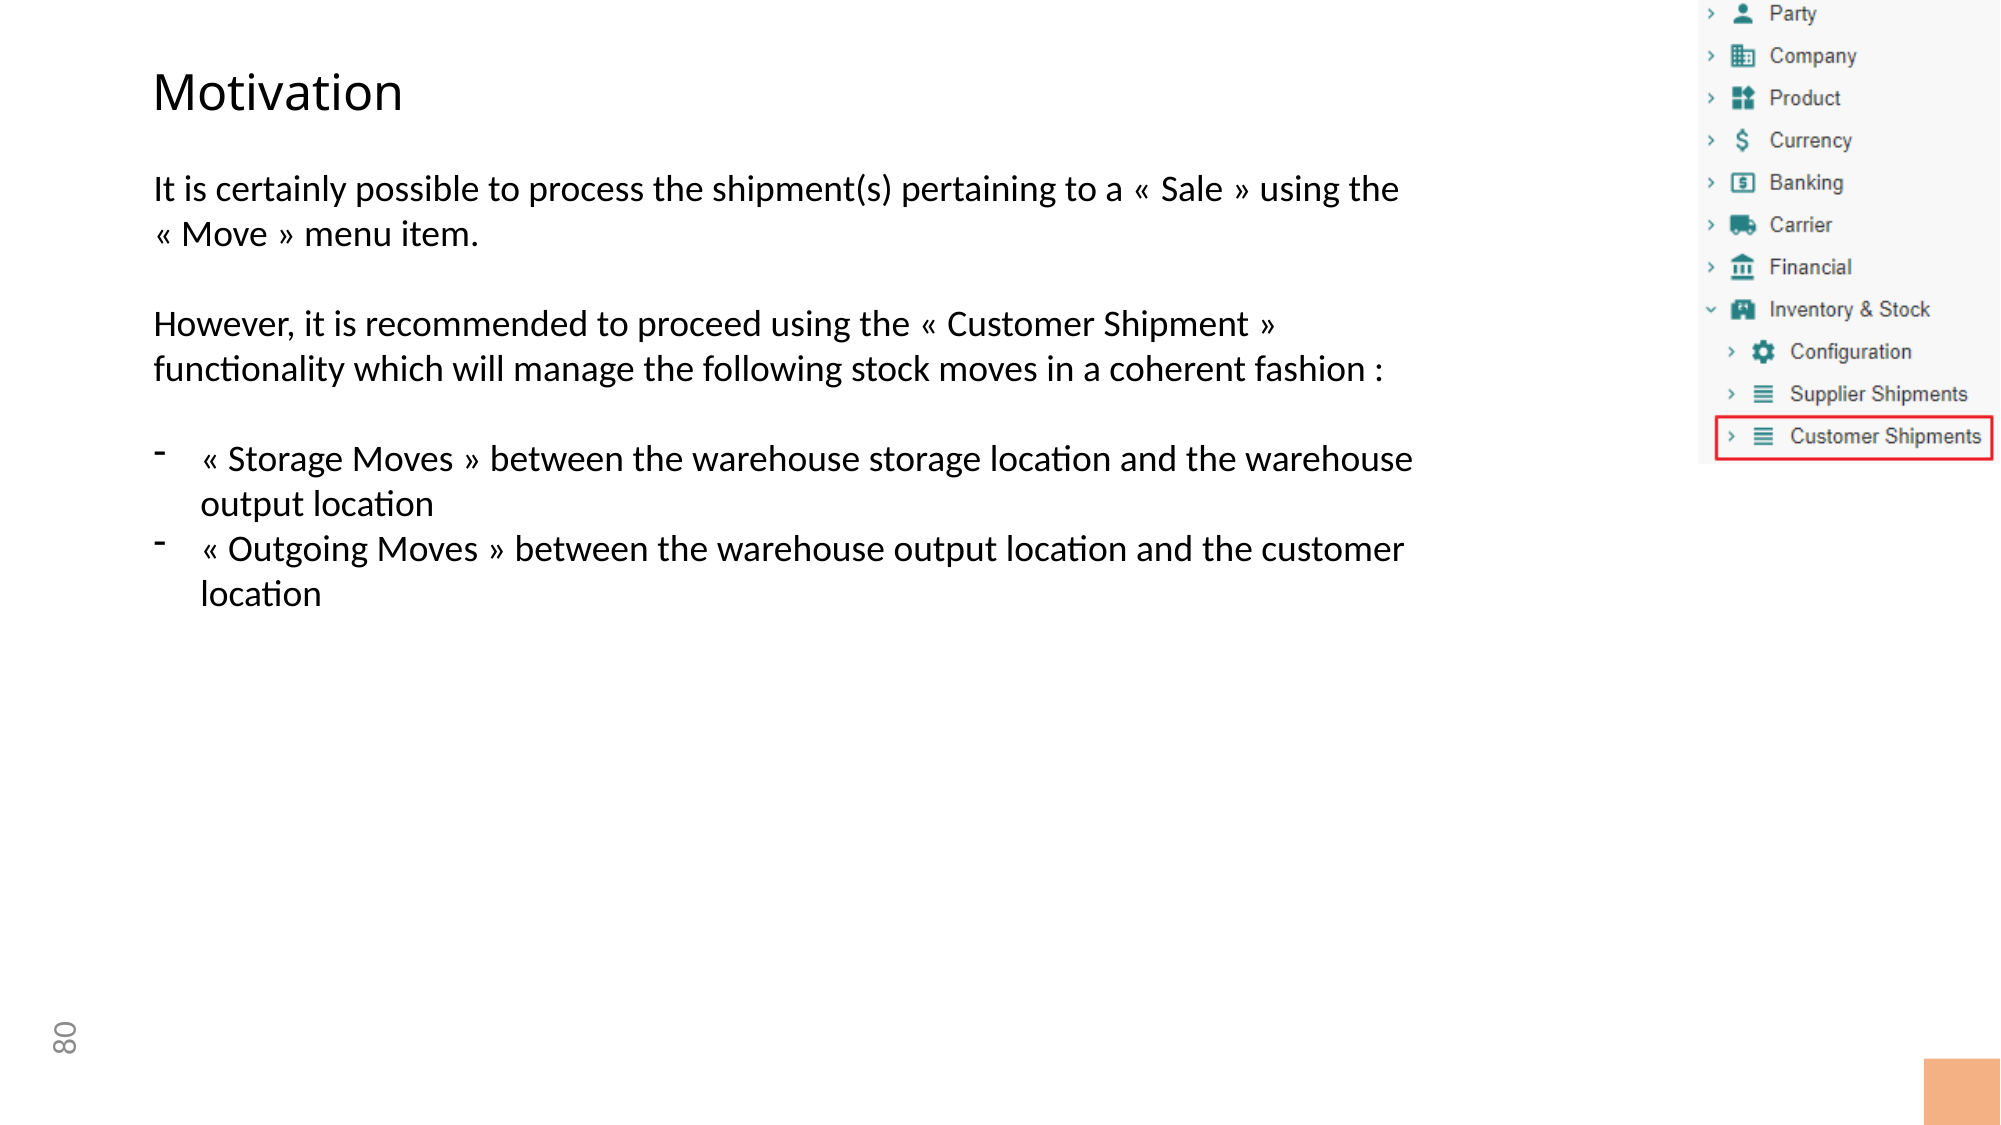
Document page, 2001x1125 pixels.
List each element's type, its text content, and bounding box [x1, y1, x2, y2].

slide_number 80 [32, 969, 93, 1108]
text_box [1923, 1058, 2000, 1125]
title Motivation [137, 59, 1698, 136]
text_box It is certainly possible to process the shipment(s) pertaining to a « Sale » using the « Move » menu item. However, it is recommended to proceed using the « Customer Shipment » functionality which will manage the following stock moves in a coherent fashion : « Storage Moves » between the warehouse storage location and the warehouse output location « Outgoing Moves » between the warehouse output location and the customer location [138, 156, 1444, 621]
picture [1698, 0, 2000, 464]
